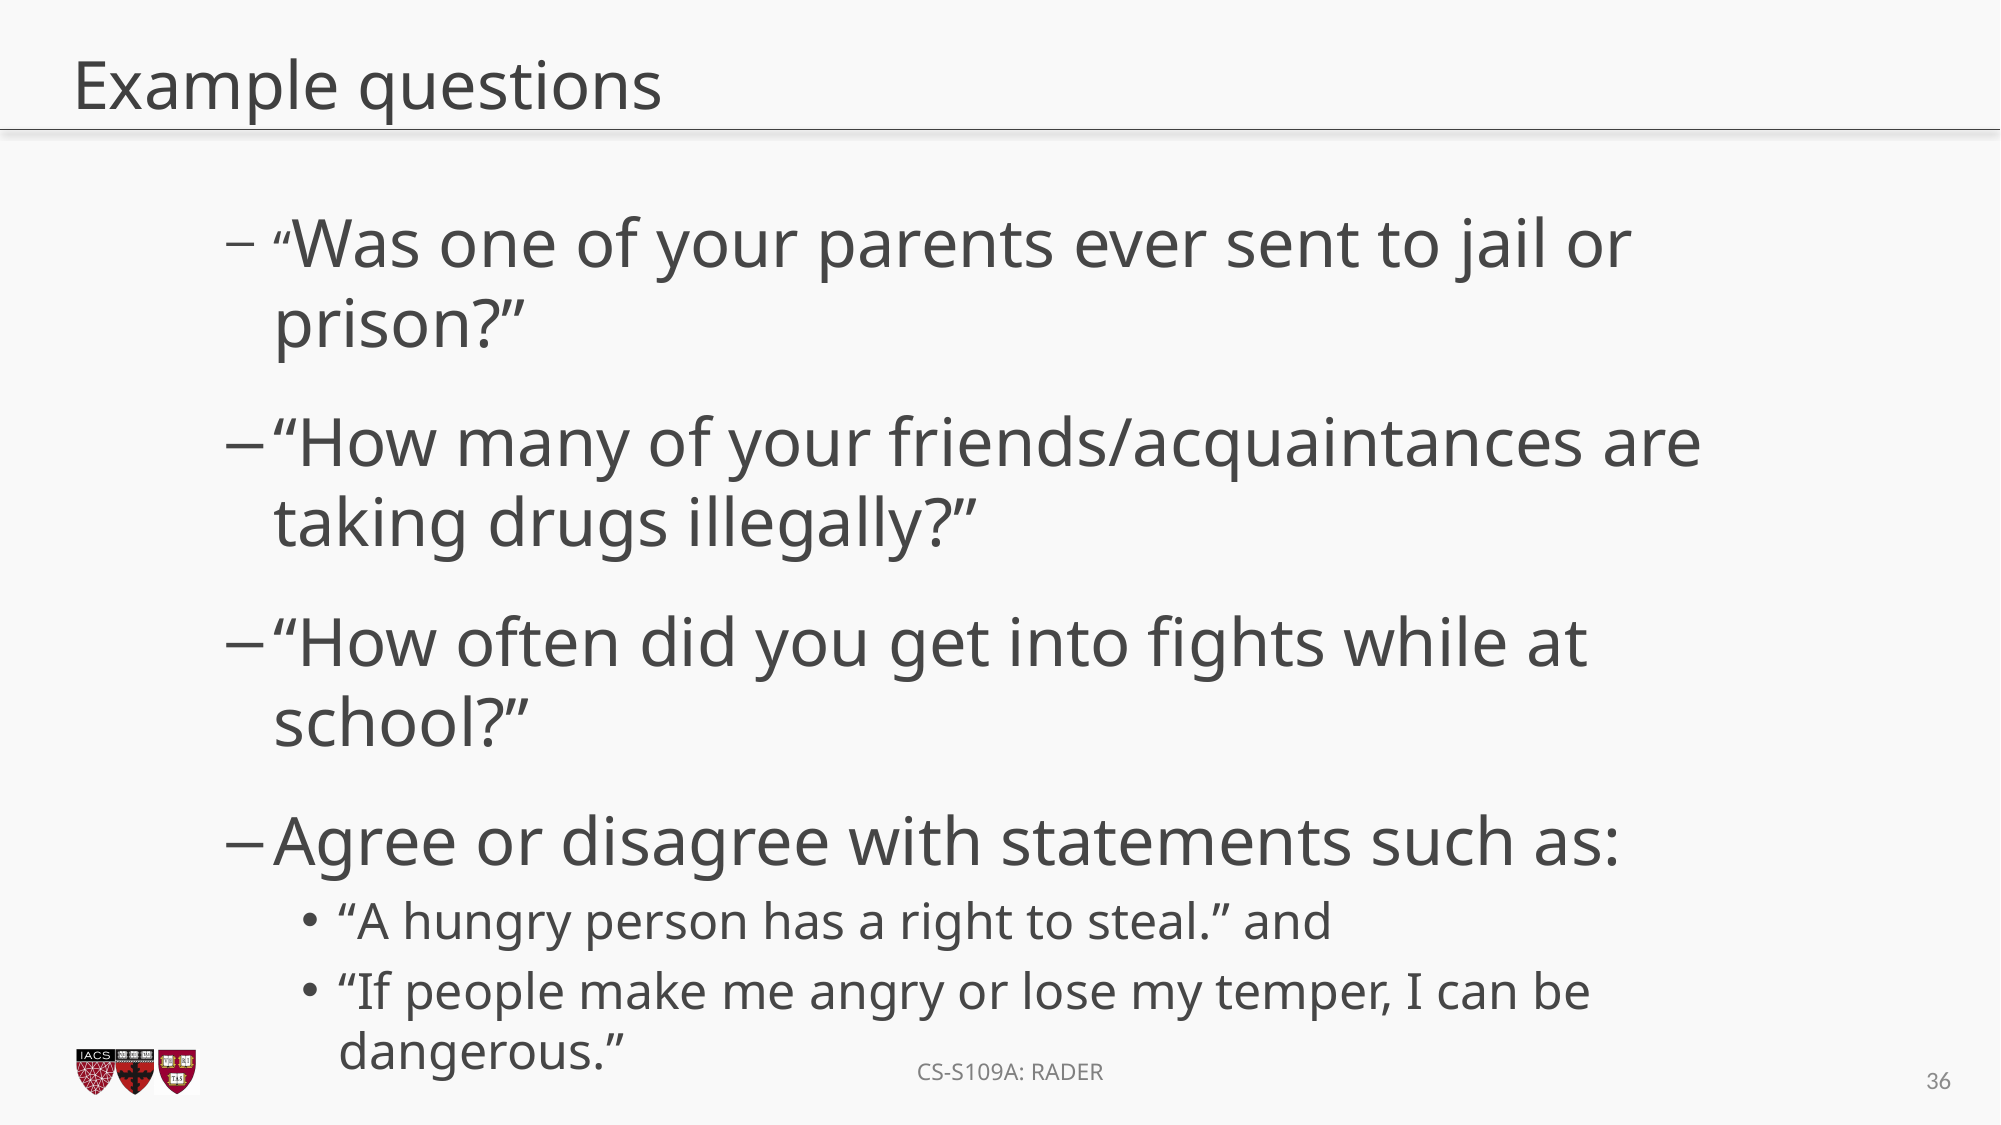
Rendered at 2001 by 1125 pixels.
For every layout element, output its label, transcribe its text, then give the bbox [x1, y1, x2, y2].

picture [75, 1049, 200, 1095]
list “Was one of your parents ever sent to jail or prison?” “How many of your friends/acquaintances are taking drugs illegally?” “How often did you get into fights while at school?” Agree or disagree with statements such as: “A hungry person has a right to steal.” and “If people make me angry or lose my temper, I can be dangerous.” [136, 193, 1831, 930]
title Example questions [57, 35, 1943, 162]
slide_number 36 [1500, 1050, 1967, 1110]
